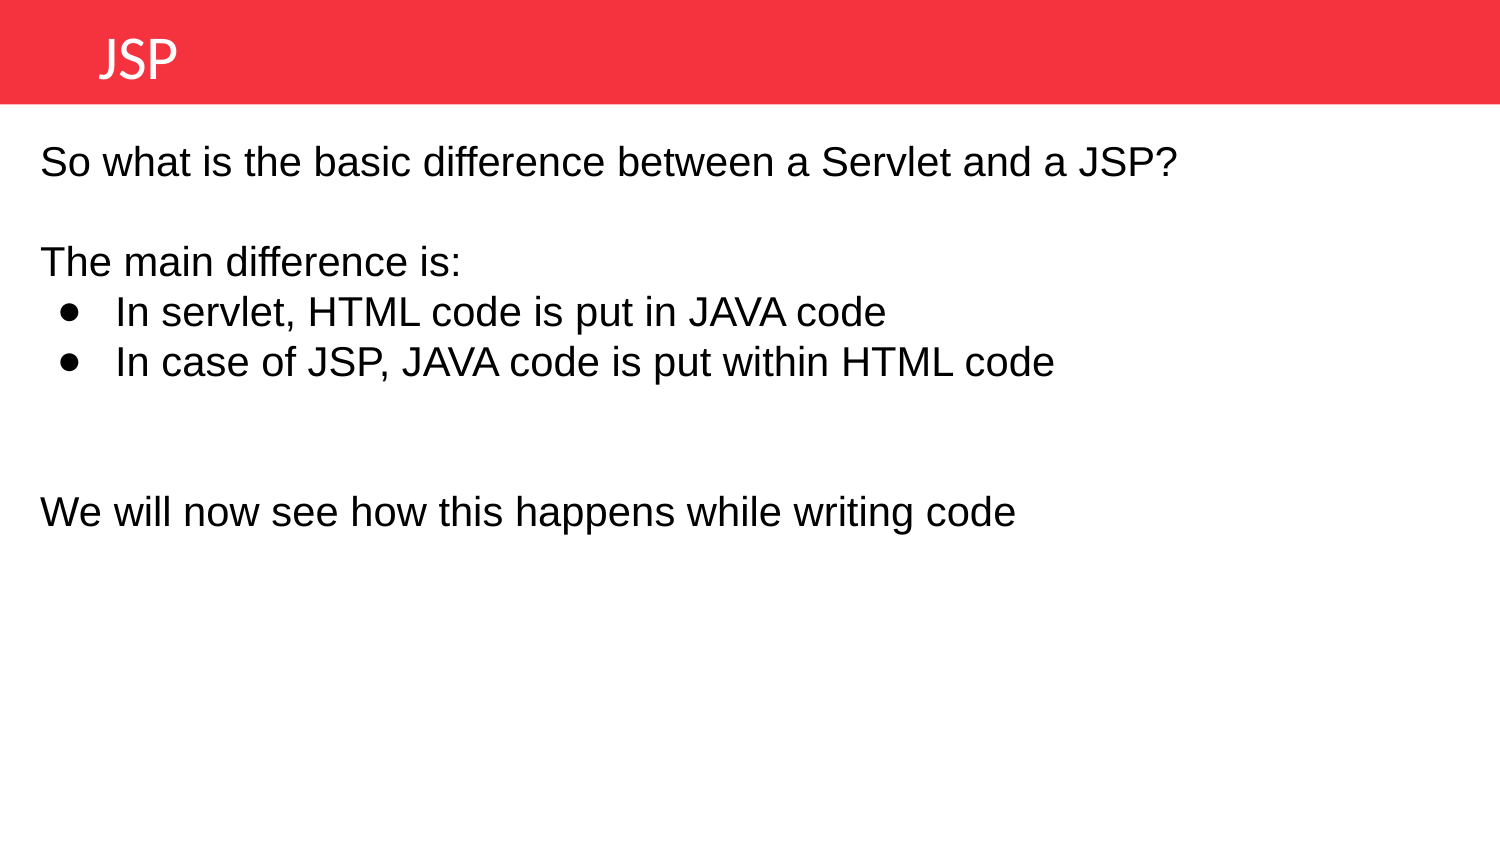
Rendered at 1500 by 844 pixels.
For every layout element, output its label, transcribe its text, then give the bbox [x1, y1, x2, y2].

text_box JSP [83, 2, 1289, 119]
text_box So what is the basic difference between a Servlet and a JSP? The main difference is: In servlet, HTML code is put in JAVA code In case of JSP, JAVA code is put within HTML code We will now see how this happens while writing code [25, 119, 1475, 816]
text_box [0, 0, 1500, 105]
